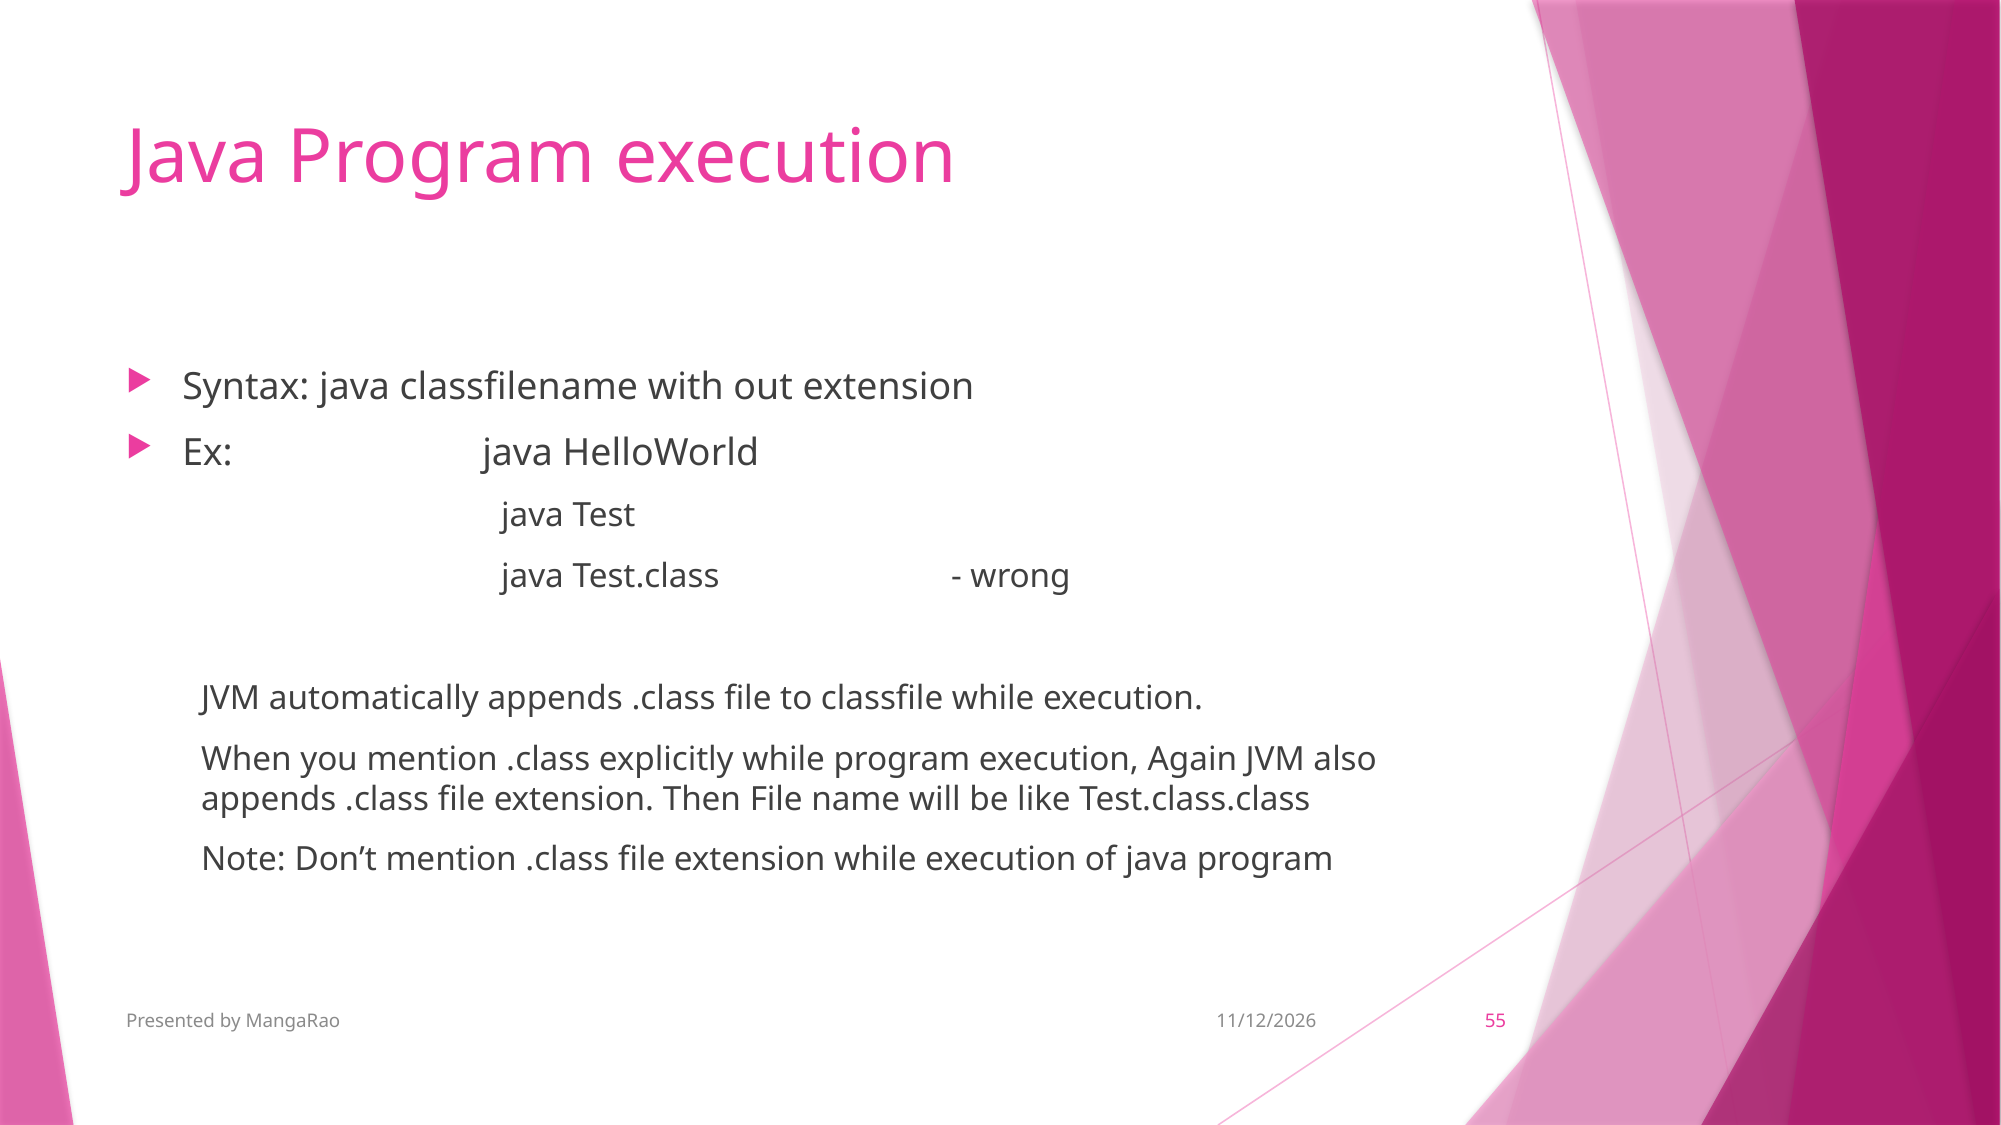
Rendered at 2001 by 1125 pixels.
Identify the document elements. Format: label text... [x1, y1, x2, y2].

slide_number 55 [1409, 991, 1522, 1051]
footer Presented by MangaRao [111, 991, 1145, 1051]
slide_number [1181, 991, 1332, 1051]
list Syntax: java classfilename with out extension Ex: java HelloWorld java Test java Test.class - wrong JVM automatically appends .class file to classfile while execution. When you mention .class explicitly while program execution, Again JVM also appends .class file extension. Then File name will be like Test.class.class Note: Don’t mention .class file extension while execution of java program [111, 354, 1522, 992]
title Java Program execution [111, 99, 1522, 317]
